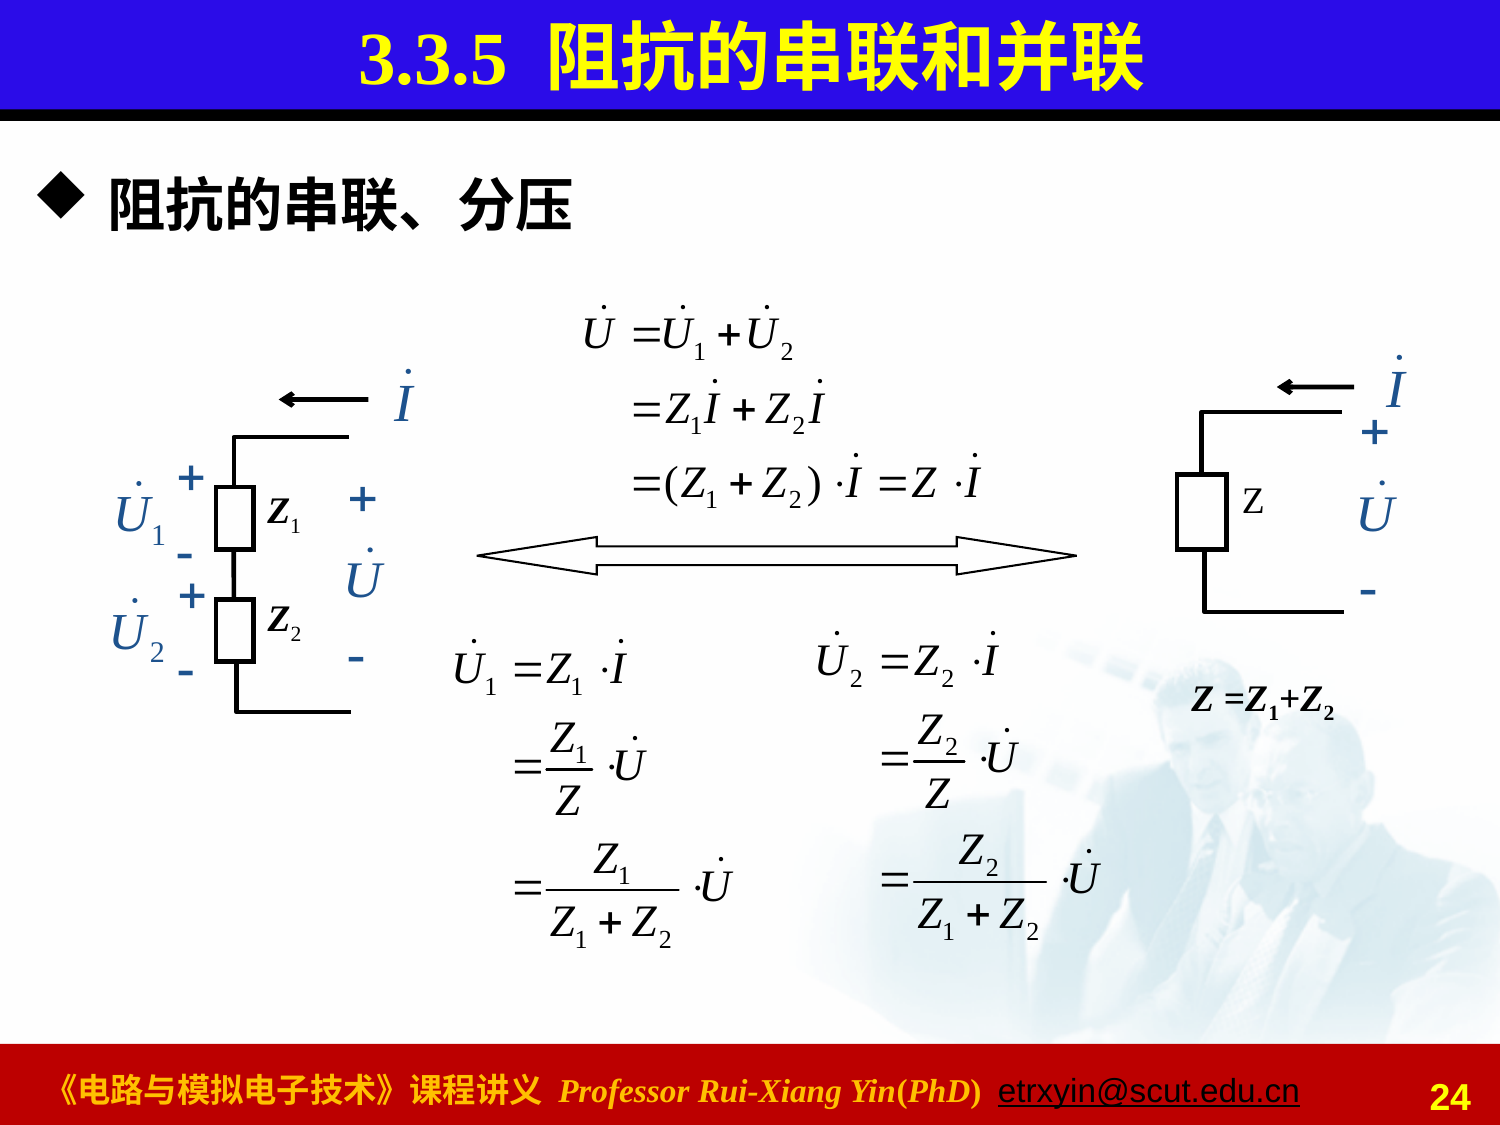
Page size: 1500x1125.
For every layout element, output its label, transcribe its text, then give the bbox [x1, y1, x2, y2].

slide_number 24 [1344, 1065, 1486, 1113]
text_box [1176, 349, 1419, 613]
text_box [105, 363, 427, 713]
picture [0, 121, 1500, 1043]
text_box [476, 536, 1077, 575]
text_box Z =Z1+Z2 [1176, 666, 1417, 732]
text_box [578, 299, 994, 518]
title 3.3.5 阻抗的串联和并联 [0, 0, 1500, 110]
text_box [811, 625, 1113, 950]
list 阻抗的串联、分压 [17, 125, 1477, 1035]
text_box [448, 633, 747, 958]
